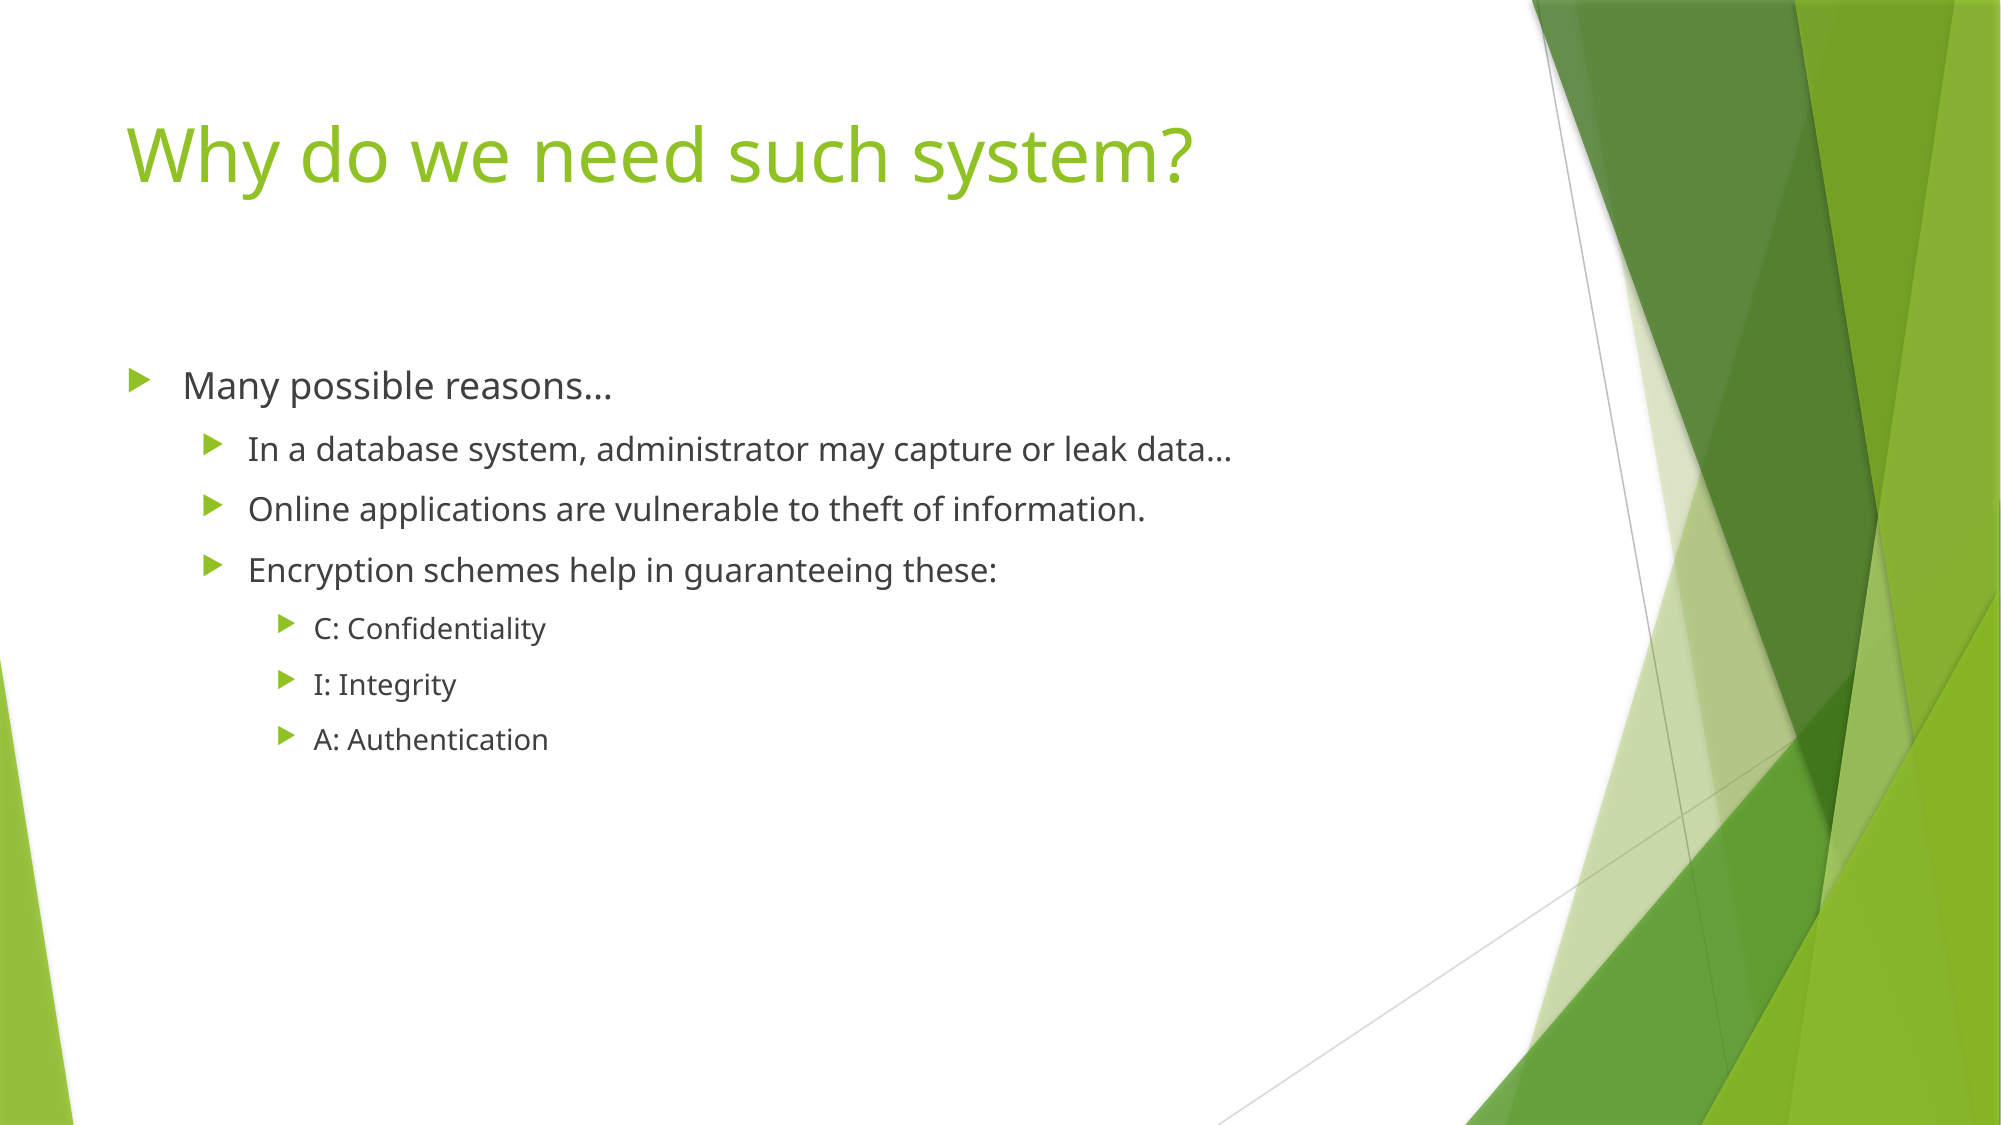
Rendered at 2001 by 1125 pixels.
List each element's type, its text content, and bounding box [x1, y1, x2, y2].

title Why do we need such system? [111, 99, 1522, 317]
list Many possible reasons… In a database system, administrator may capture or leak data… Online applications are vulnerable to theft of information. Encryption schemes help in guaranteeing these: C: Confidentiality I: Integrity A: Authentication [111, 354, 1522, 992]
